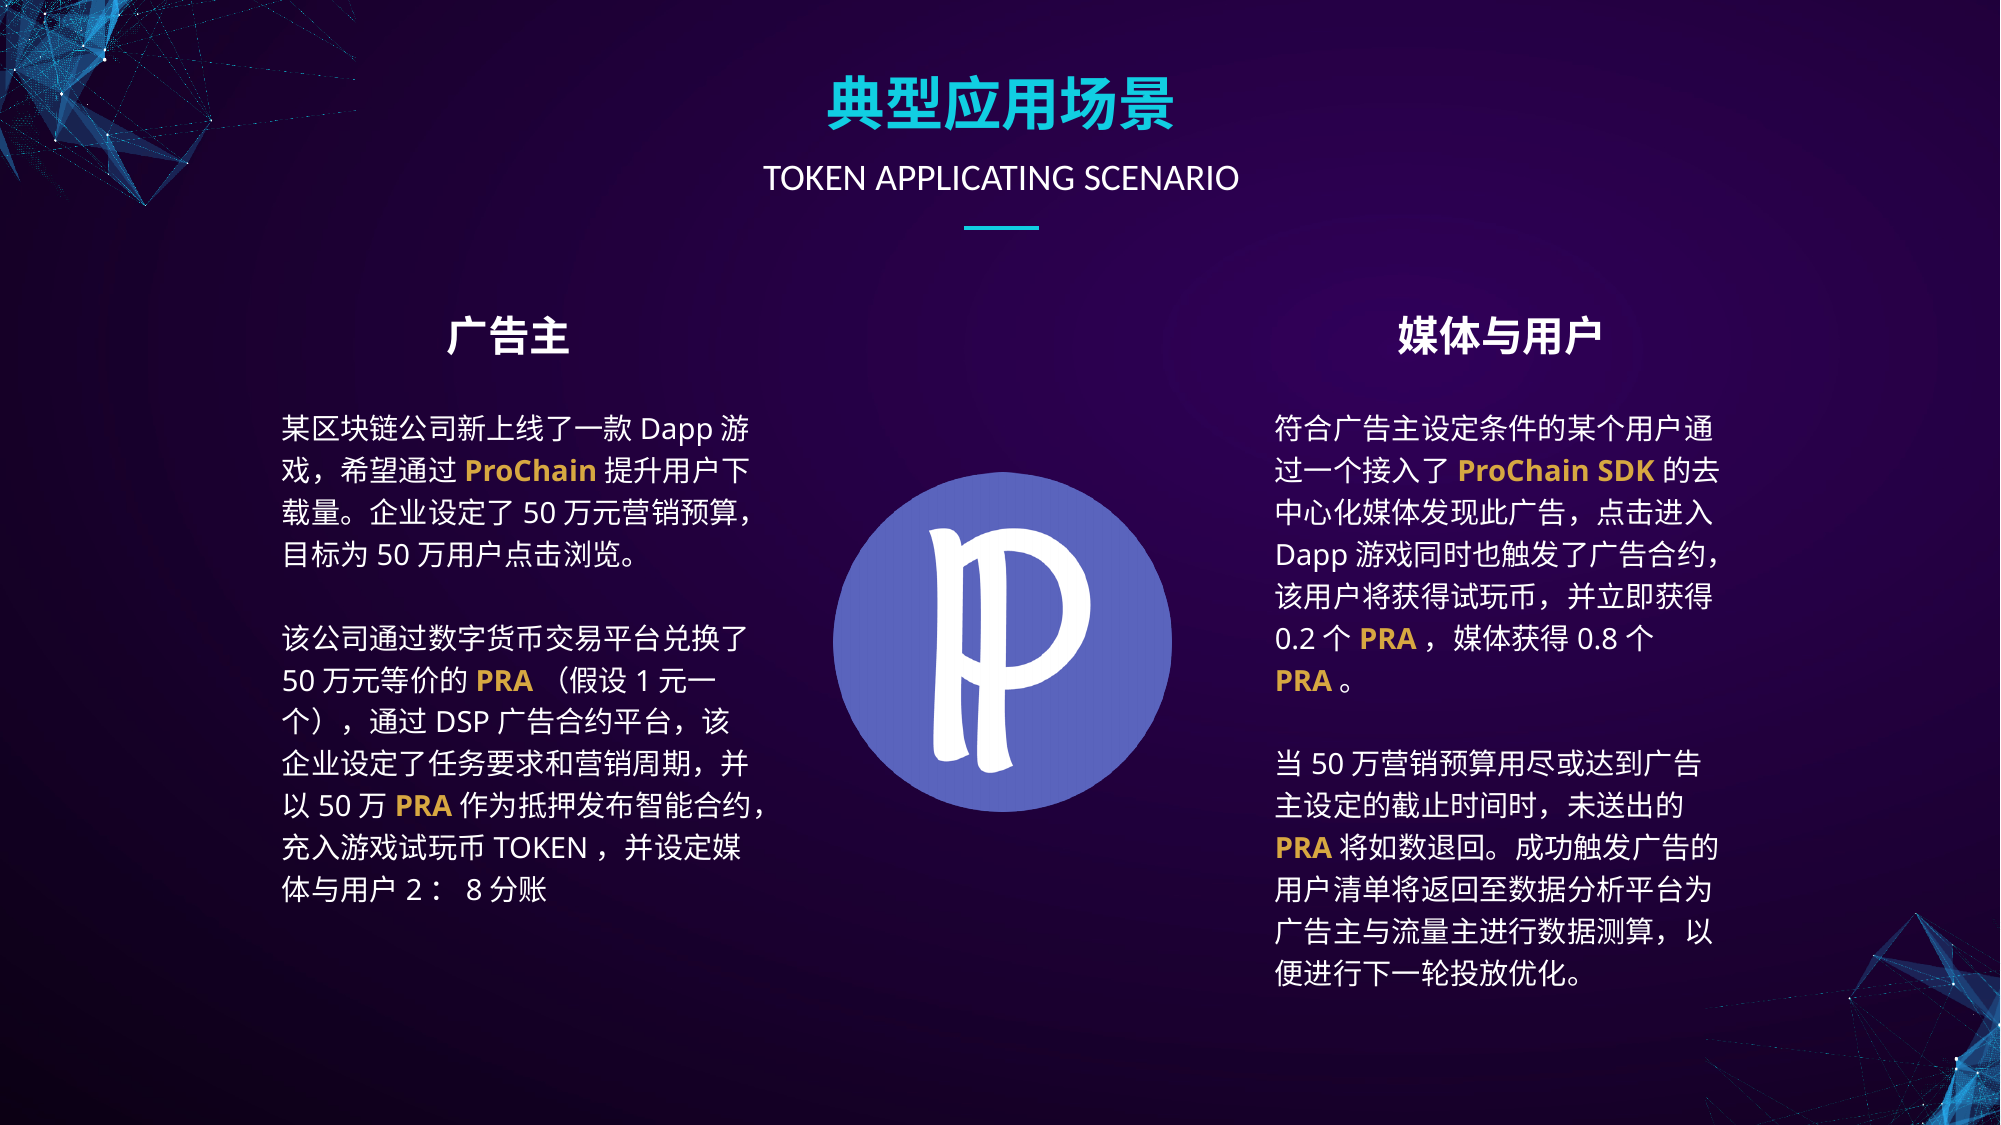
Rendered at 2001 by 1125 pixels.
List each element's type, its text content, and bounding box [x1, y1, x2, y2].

text_box 某区块链公司新上线了一款Dapp游戏，希望通过ProChain提升用户下载量。企业设定了50万元营销预算，目标为50万用户点击浏览。 该公司通过数字货币交易平台兑换了50万元等价的PRA（假设1元一个），通过DSP广告合约平台，该企业设定了任务要求和营销周期，并以50万PRA作为抵押发布智能合约，充入游戏试玩币TOKEN，并设定媒体与用户2：8分账 [261, 358, 778, 987]
text_box TOKEN APPLICATING SCENARIO [510, 145, 1493, 206]
text_box 媒体与用户 [1291, 310, 1713, 361]
text_box 符合广告主设定条件的某个用户通过一个接入了ProChain SDK的去中心化媒体发现此广告，点击进入Dapp游戏同时也触发了广告合约，该用户将获得试玩币，并立即获得0.2个PRA，媒体获得0.8个PRA。 当50万营销预算用尽或达到广告主设定的截止时间时，未送出的PRA将如数退回。成功触发广告的用户清单将返回至数据分析平台为广告主与流量主进行数据测算，以便进行下一轮投放优化。 [1254, 358, 1744, 925]
text_box 广告主 [298, 310, 720, 361]
picture [0, 0, 2001, 1125]
text_box 典型应用场景 [600, 59, 1404, 145]
